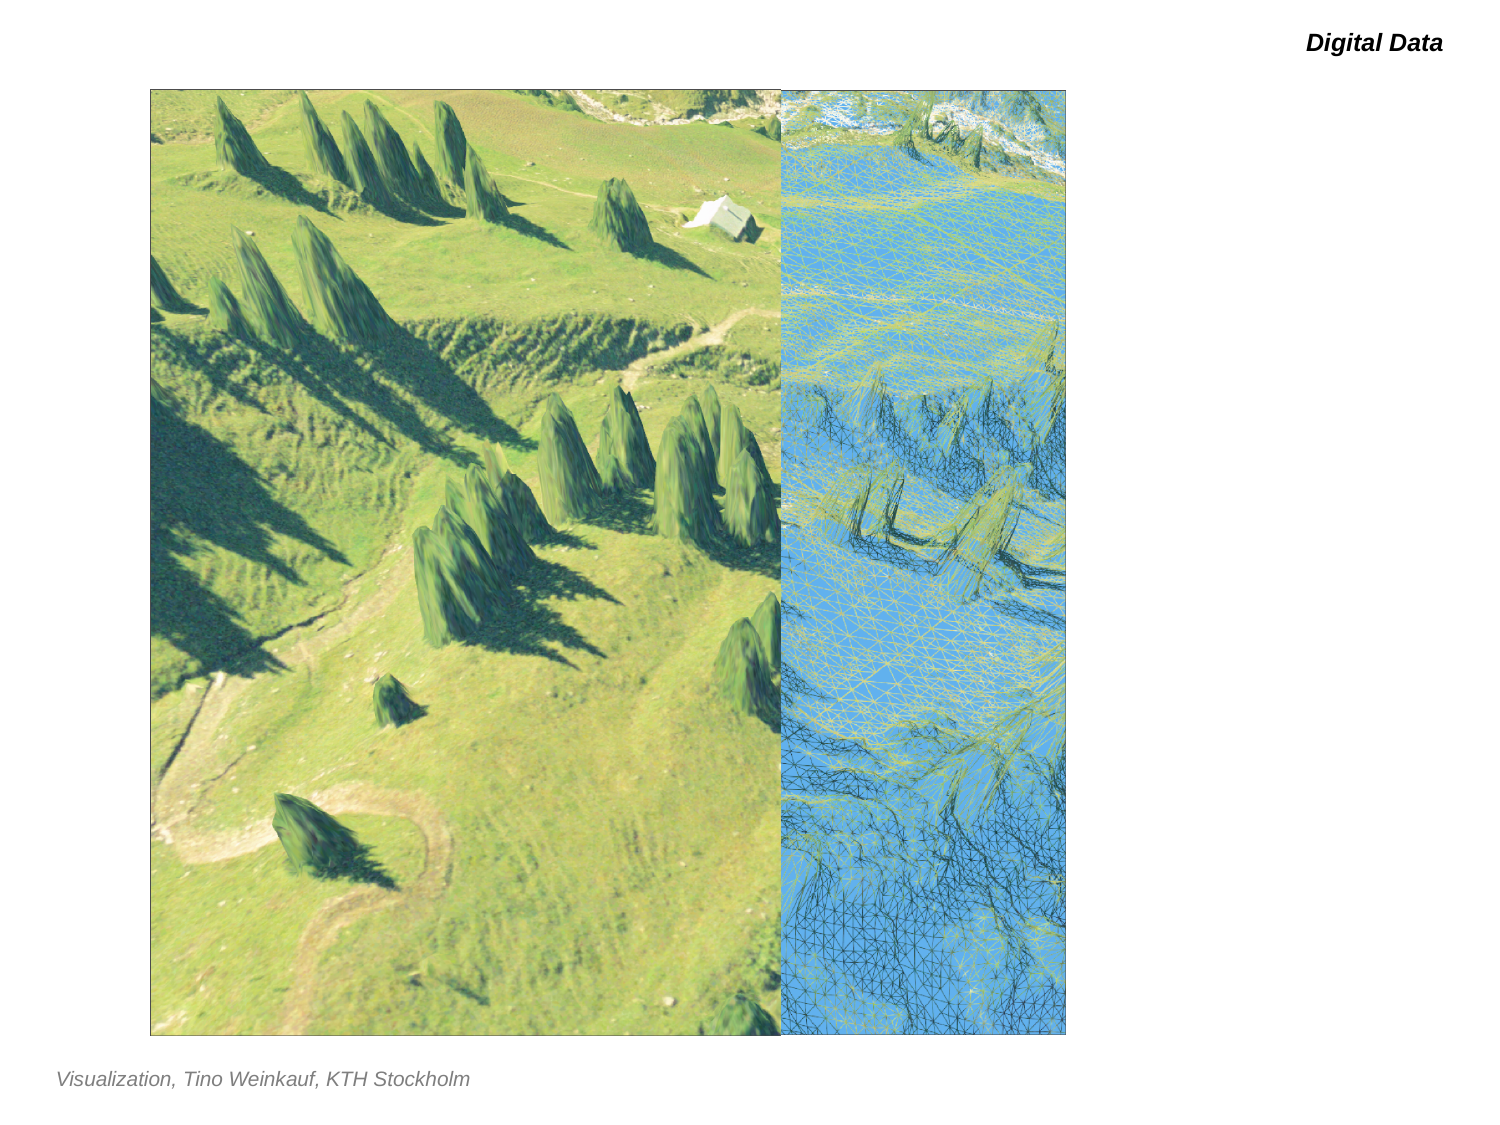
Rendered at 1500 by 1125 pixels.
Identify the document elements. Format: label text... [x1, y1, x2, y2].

picture [149, 89, 781, 1036]
title Digital Data [237, 18, 1460, 67]
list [782, 90, 1066, 1035]
